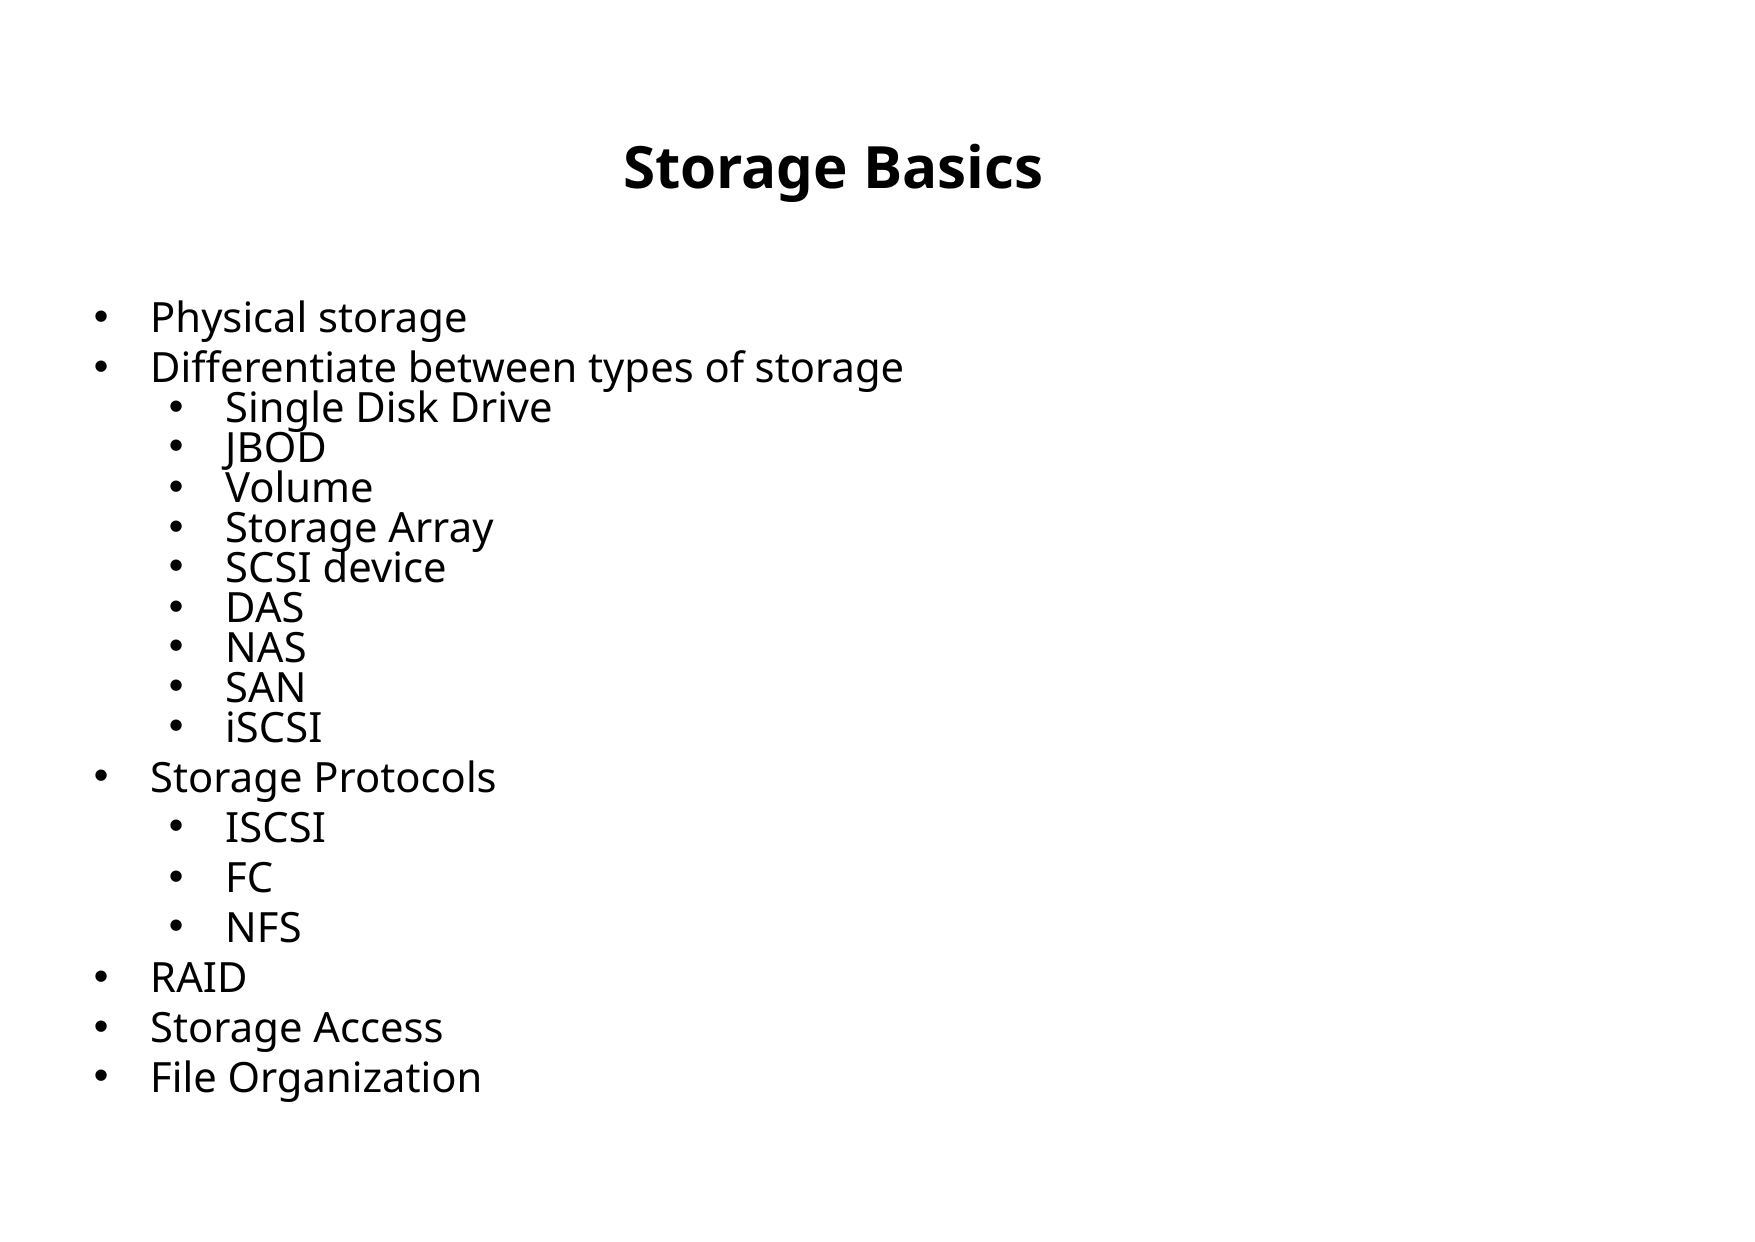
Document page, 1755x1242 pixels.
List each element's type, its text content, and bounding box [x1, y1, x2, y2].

text_box Storage Basics [314, 122, 1352, 253]
text_box Physical storage Differentiate between types of storage Single Disk Drive JBOD Volume Storage Array SCSI device DAS NAS SAN iSCSI Storage Protocols ISCSI FC NFS RAID Storage Access File Organization [77, 283, 1727, 1108]
